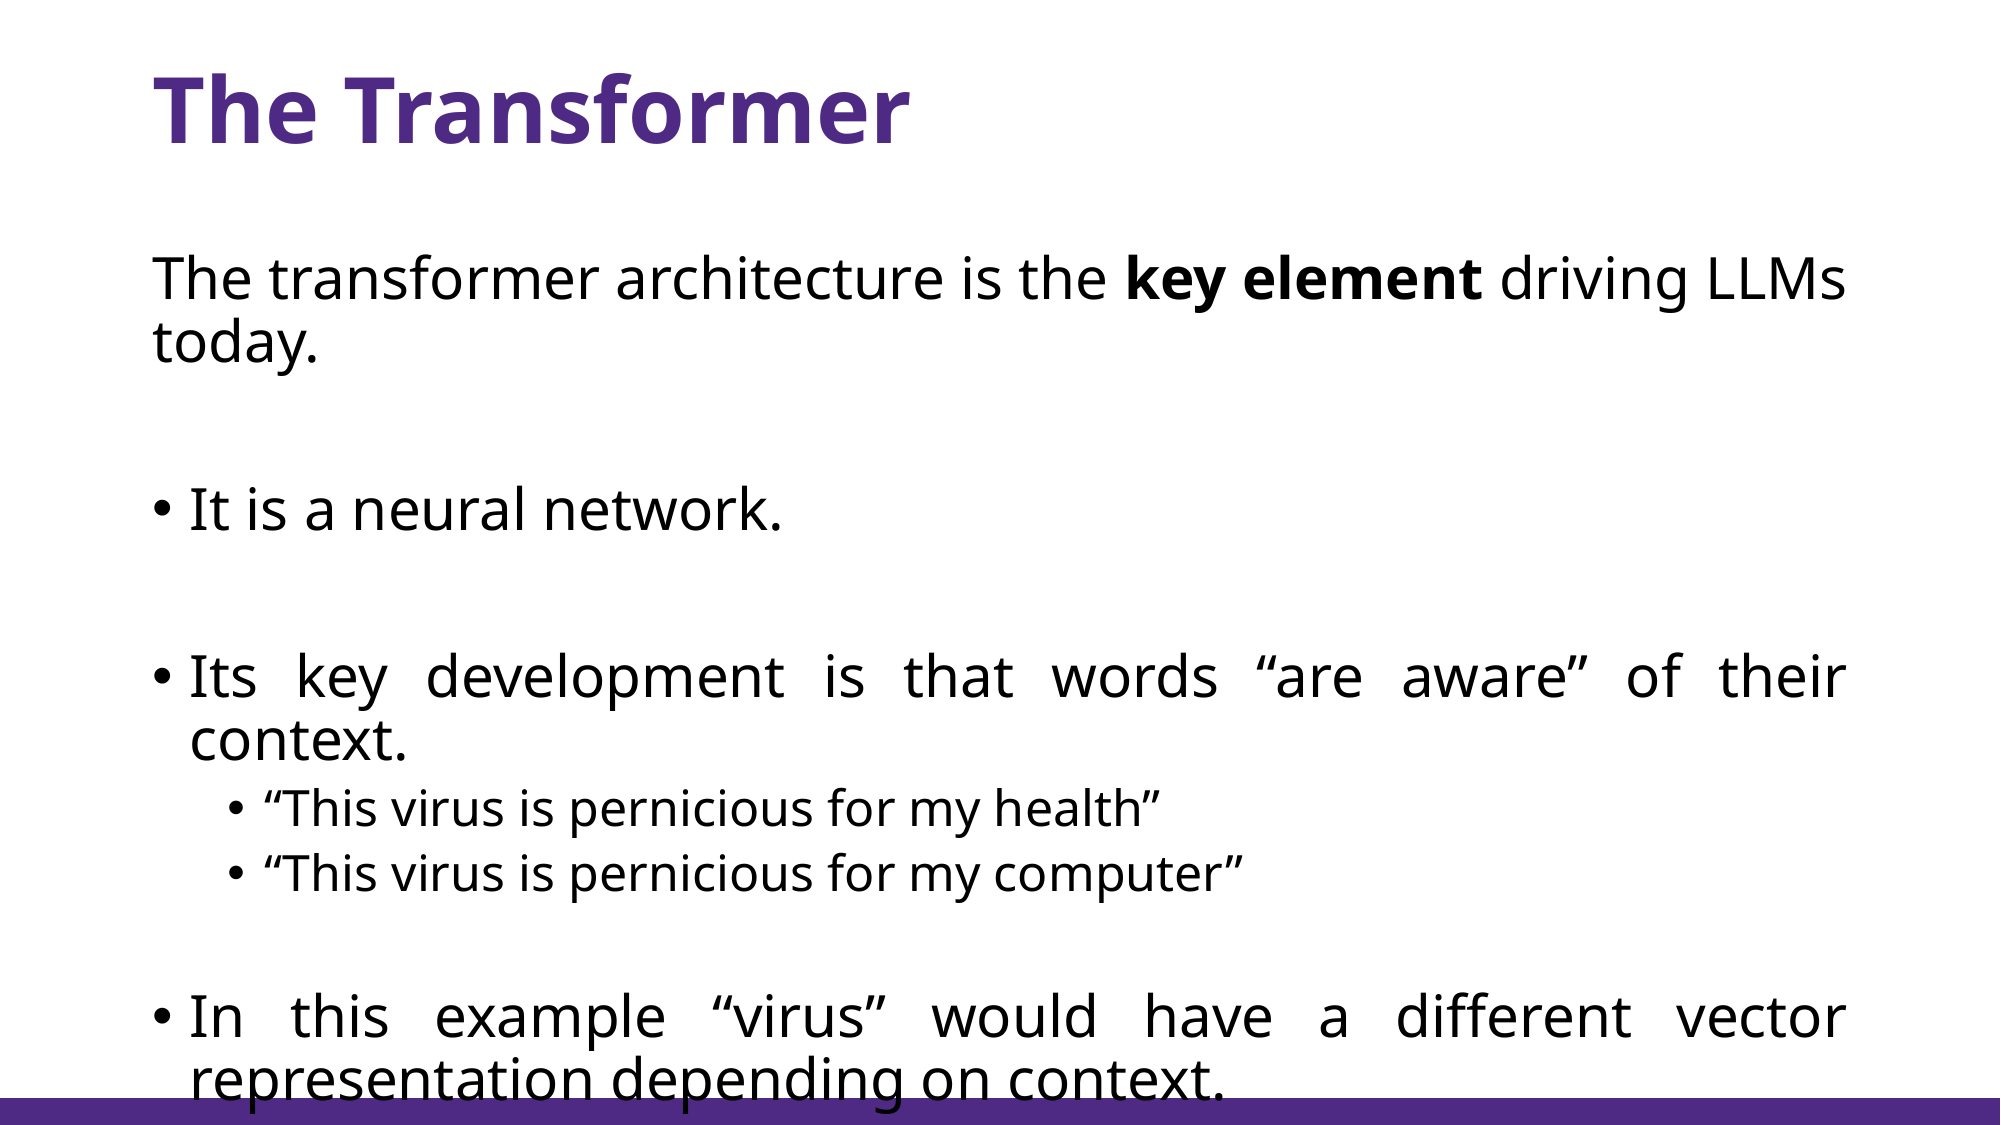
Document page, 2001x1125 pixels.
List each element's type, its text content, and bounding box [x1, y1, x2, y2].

title The Transformer [137, 39, 1863, 188]
list The transformer architecture is the key element driving LLMs today. It is a neural network. Its key development is that words “are aware” of their context. “This virus is pernicious for my health” “This virus is pernicious for my computer” In this example “virus” would have a different vector representation depending on context. [137, 241, 1863, 1014]
